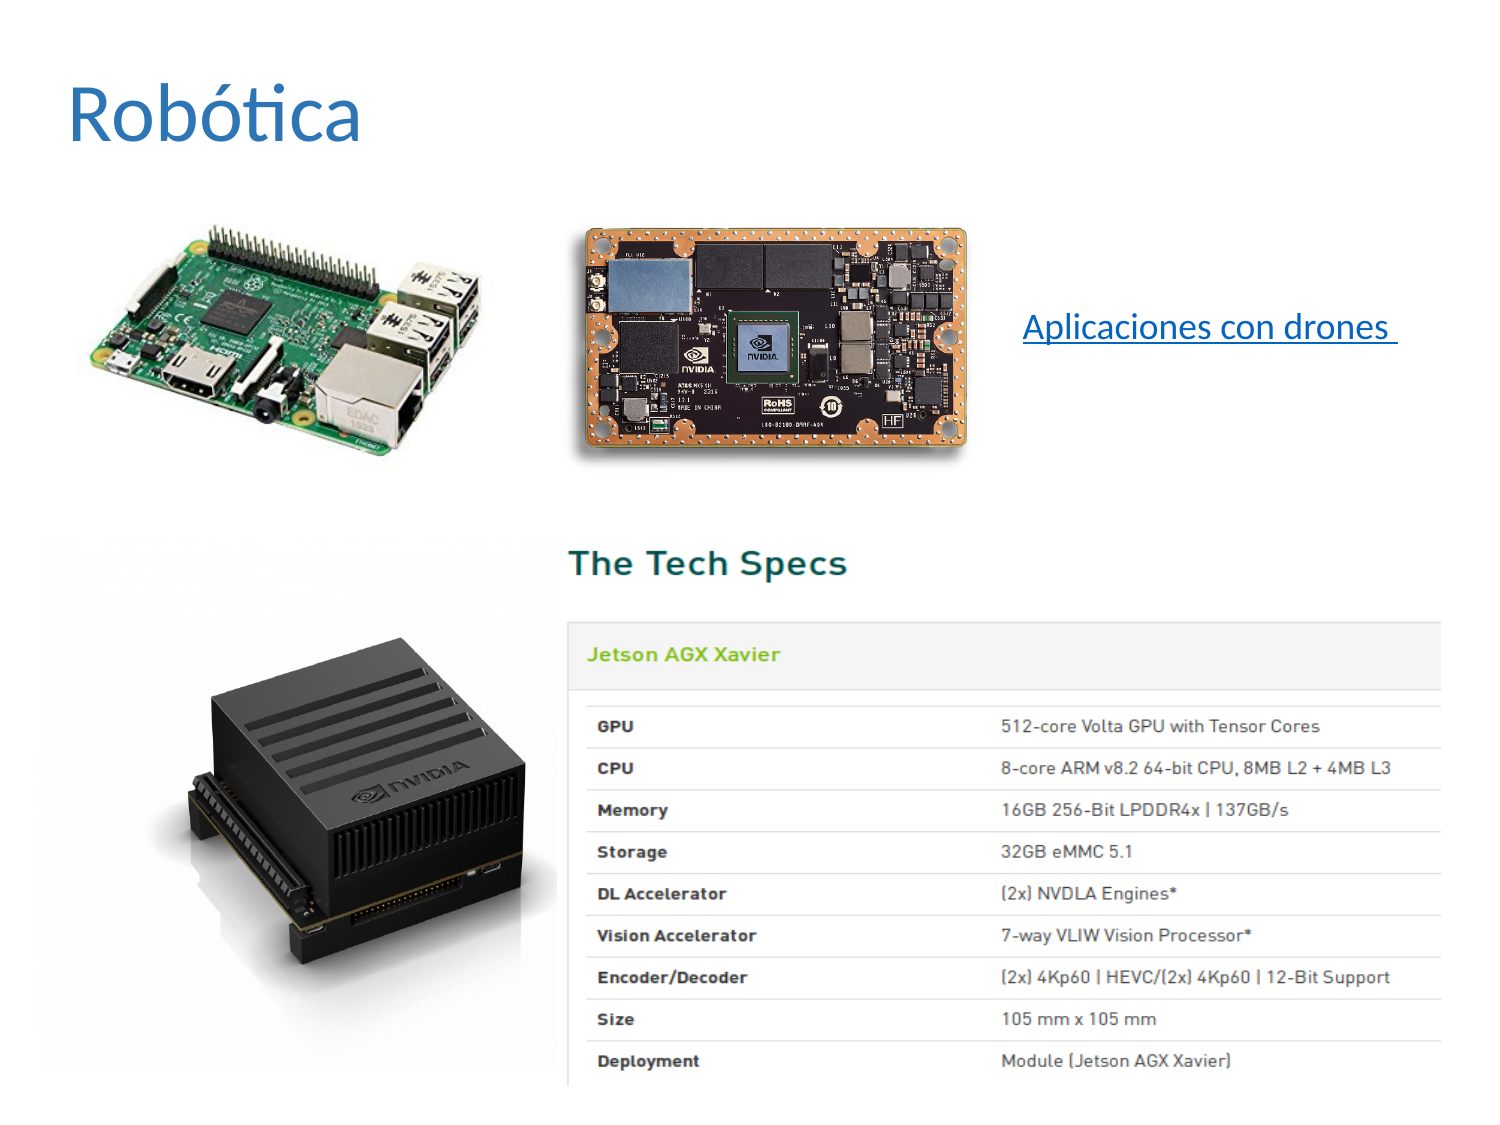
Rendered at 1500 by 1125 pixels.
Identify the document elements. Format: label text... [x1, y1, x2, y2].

text_box Aplicaciones con drones [1008, 294, 1433, 354]
text_box Robótica [53, 50, 1170, 166]
picture [77, 205, 498, 475]
picture [39, 527, 1441, 1086]
picture [553, 183, 999, 496]
